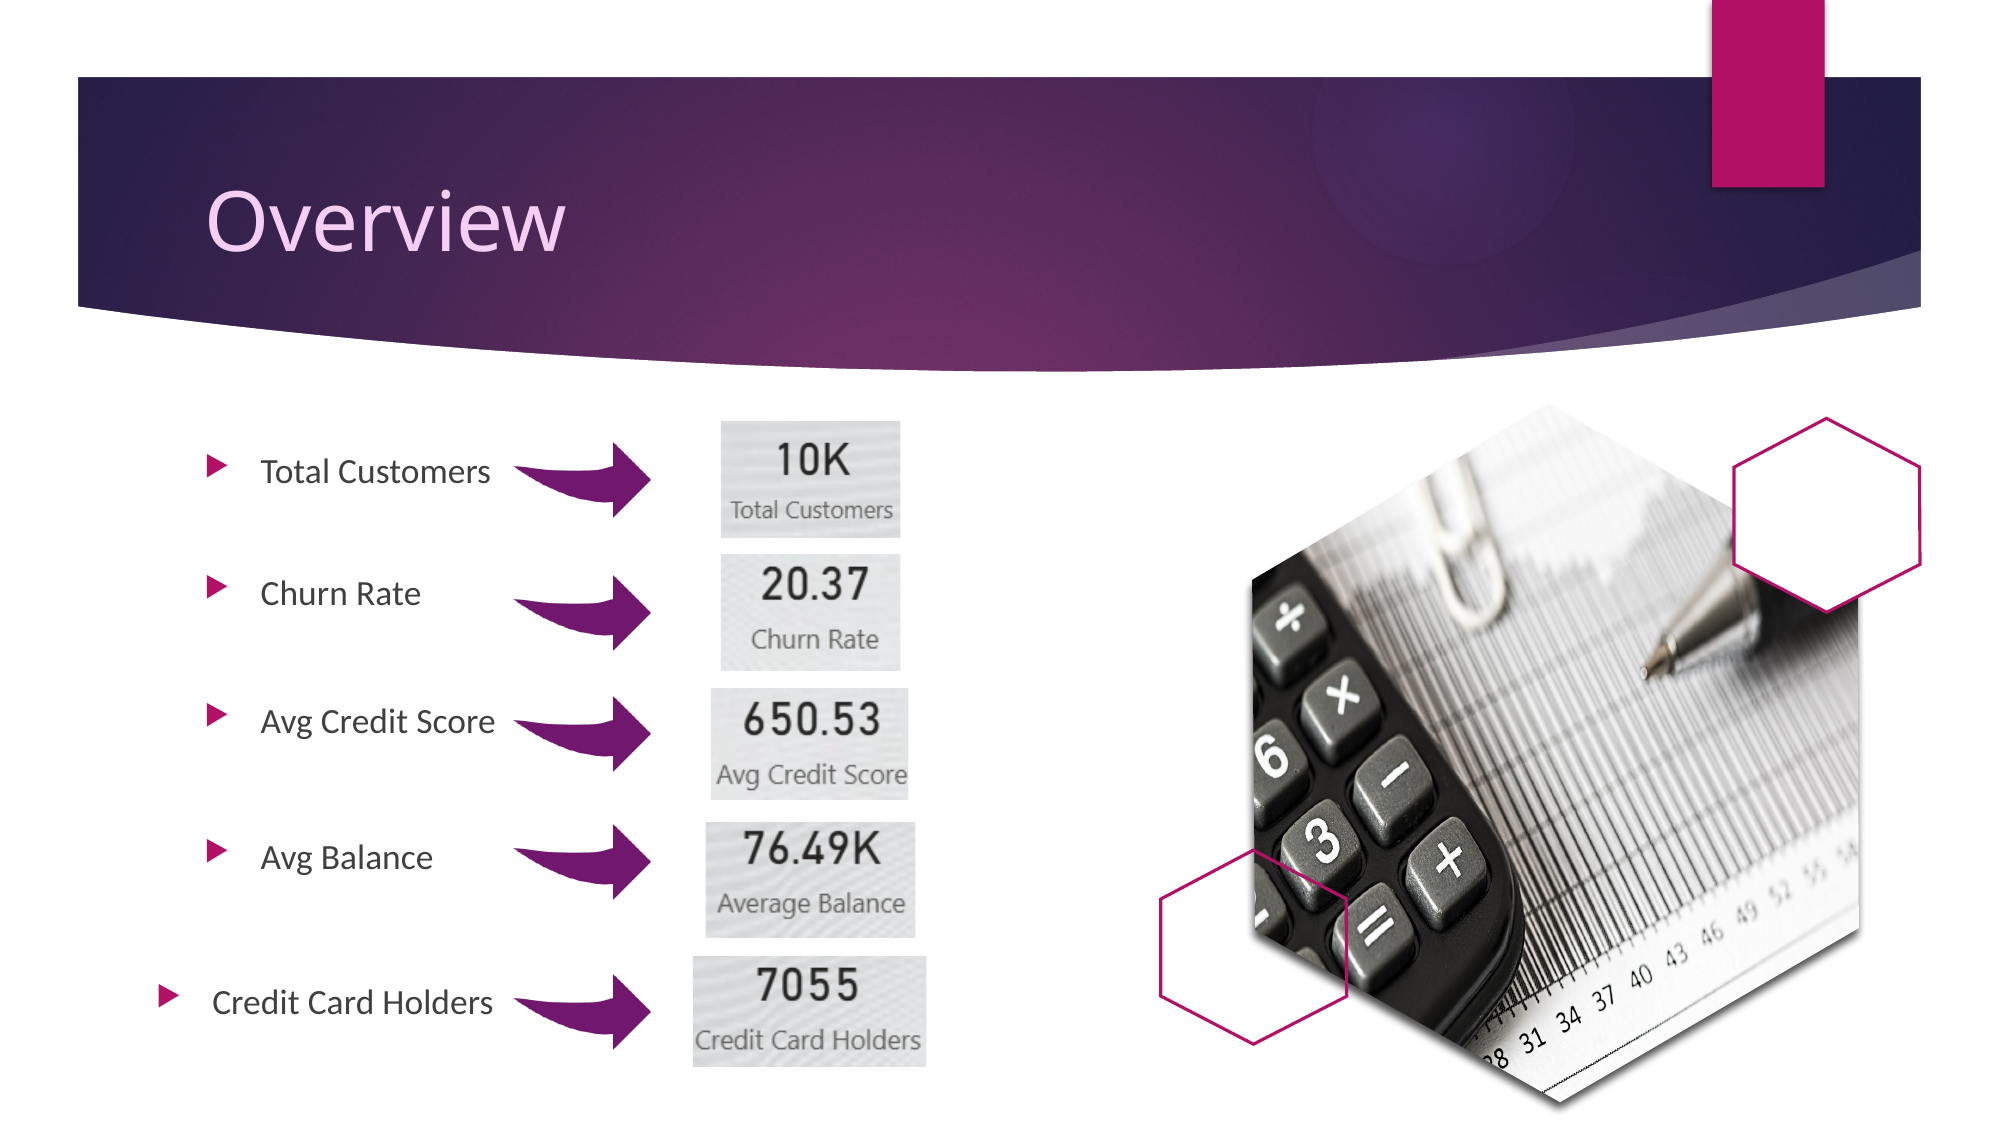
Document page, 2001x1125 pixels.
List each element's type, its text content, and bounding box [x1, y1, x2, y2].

text_box Avg Balance [189, 823, 500, 907]
picture [720, 554, 901, 671]
title Overview [189, 159, 1627, 276]
picture [692, 955, 927, 1068]
picture [710, 687, 909, 805]
picture [705, 821, 916, 939]
text_box Churn Rate [189, 559, 500, 643]
list Total Customers [189, 437, 500, 521]
picture [1251, 404, 1860, 1103]
picture [720, 421, 901, 538]
text_box Credit Card Holders [141, 968, 500, 1052]
text_box [1160, 853, 1246, 1041]
text_box [1864, 437, 1921, 594]
text_box Avg Credit Score [189, 687, 500, 771]
picture [506, 404, 657, 1087]
